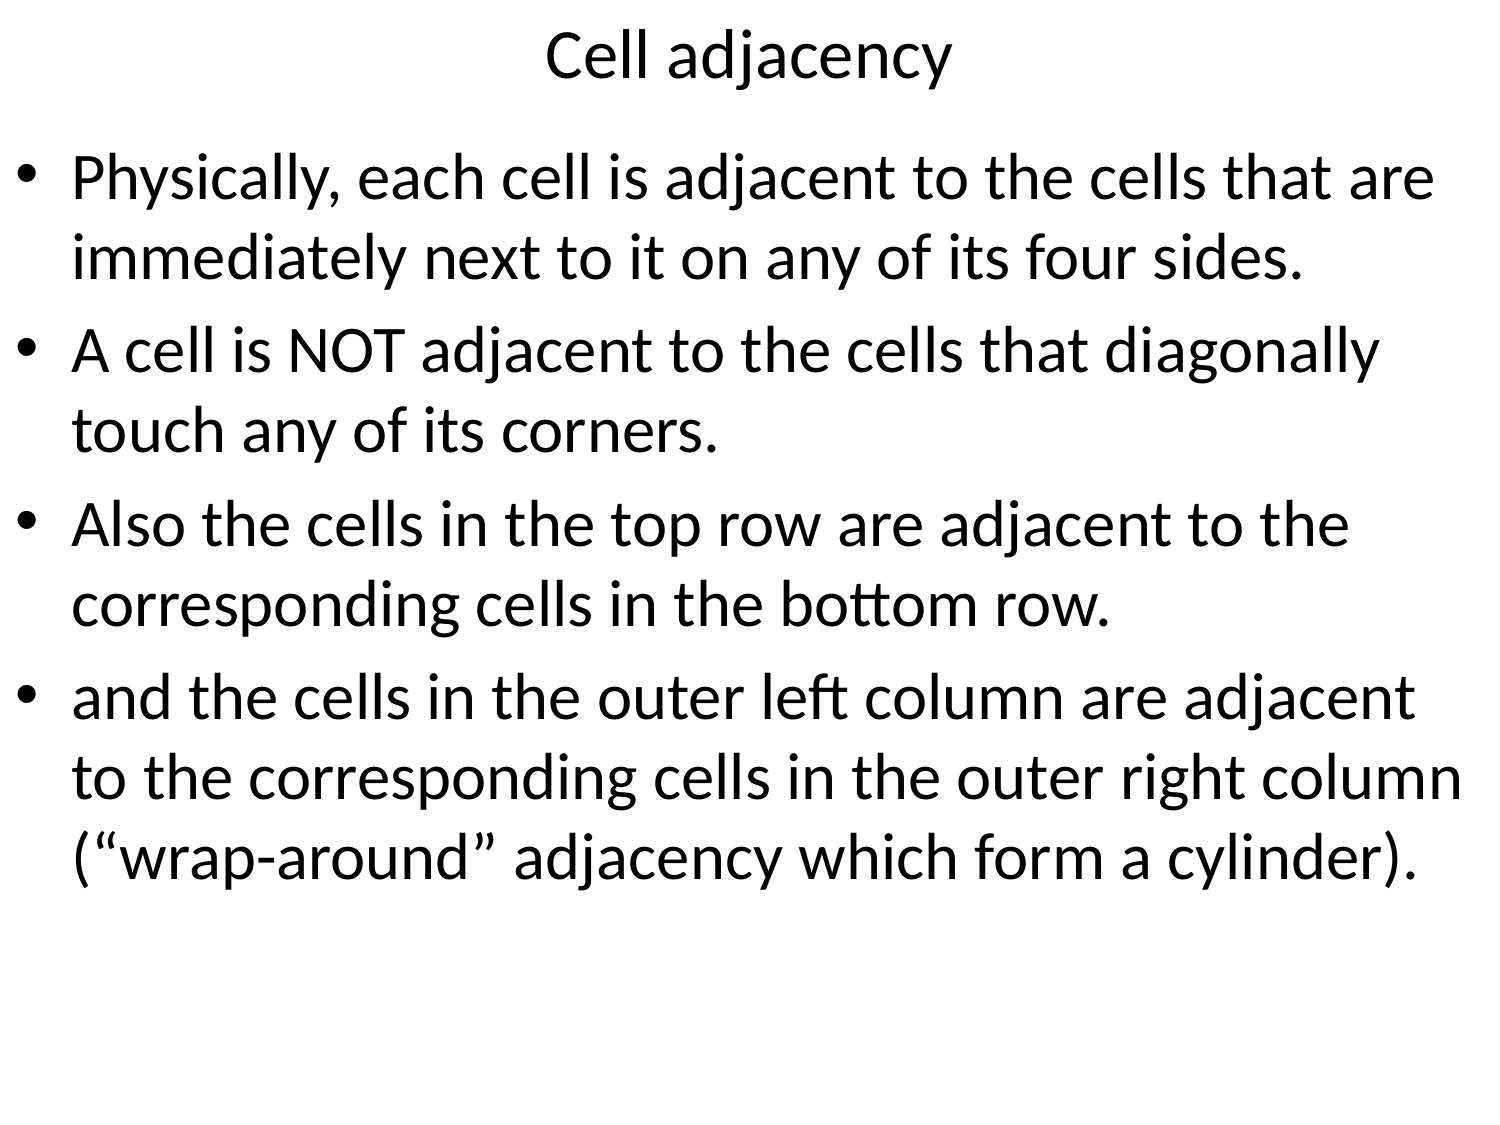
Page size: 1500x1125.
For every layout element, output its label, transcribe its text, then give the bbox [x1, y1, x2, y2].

list Physically, each cell is adjacent to the cells that are immediately next to it on any of its four sides. A cell is NOT adjacent to the cells that diagonally touch any of its corners. Also the cells in the top row are adjacent to the corresponding cells in the bottom row. and the cells in the outer left column are adjacent to the corresponding cells in the outer right column (“wrap-around” adjacency which form a cylinder). [0, 125, 1500, 1125]
title Cell adjacency [75, 0, 1425, 100]
